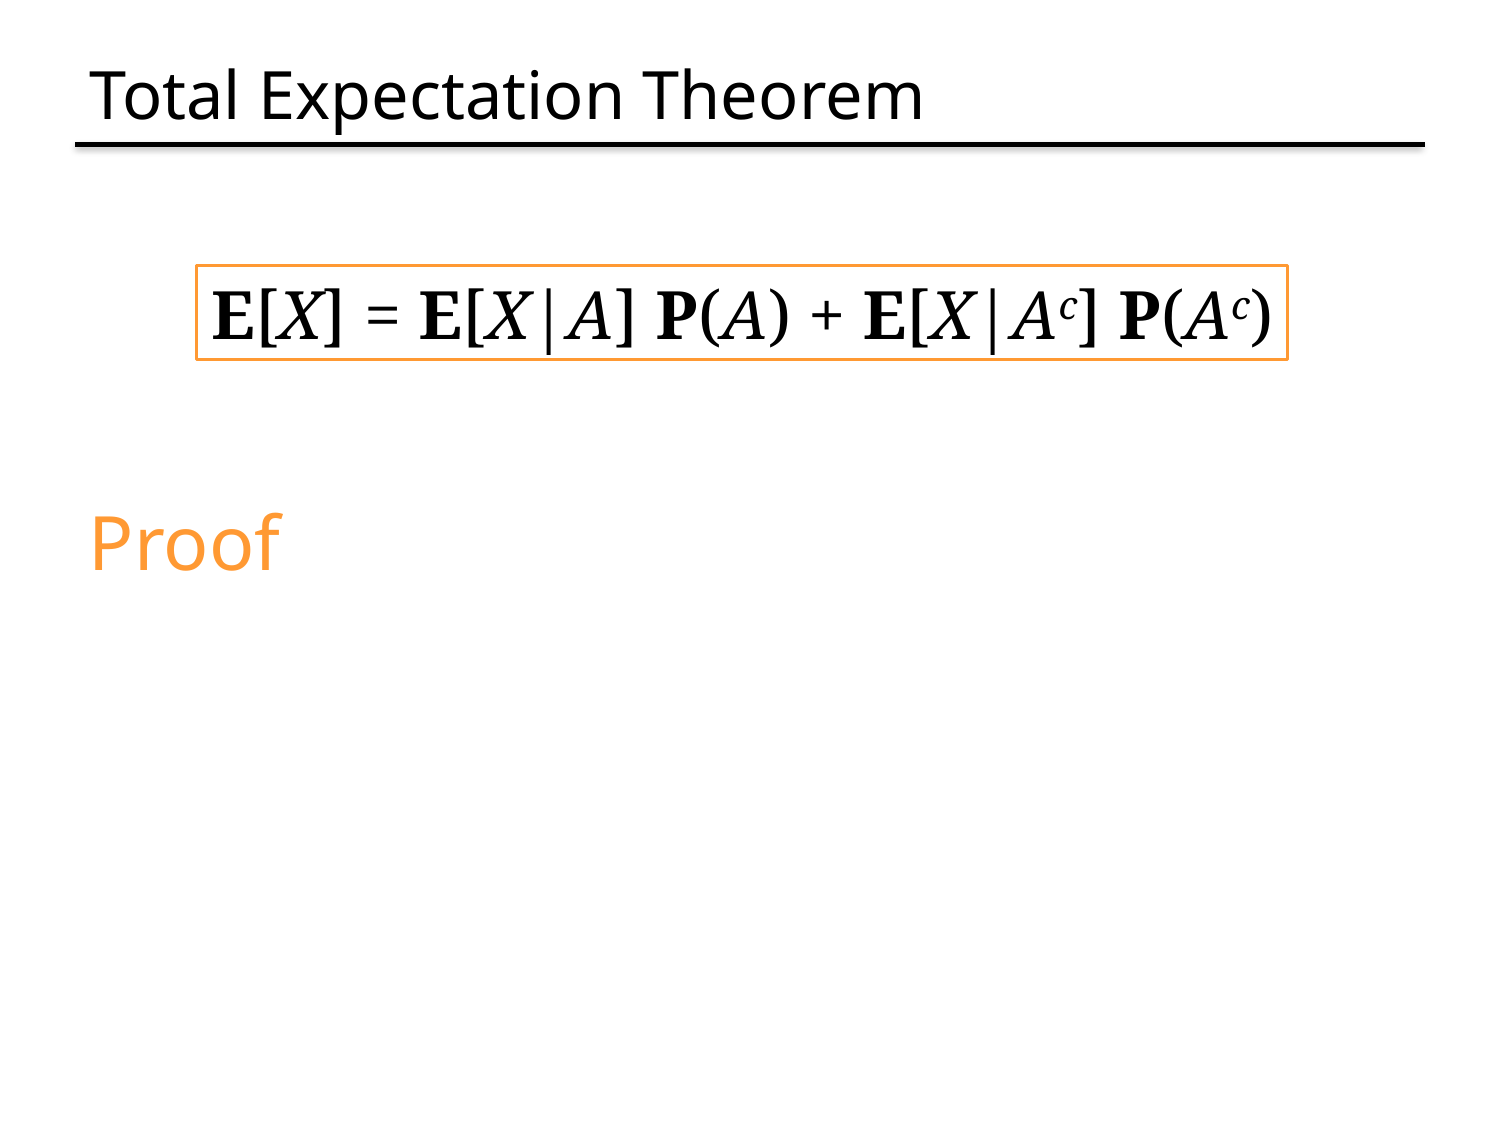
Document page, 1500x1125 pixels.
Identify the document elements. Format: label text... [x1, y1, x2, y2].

title Total Expectation Theorem [75, 45, 1425, 145]
text_box E[X] = E[X|A] P(A) + E[X|Ac] P(Ac) [196, 265, 1288, 360]
text_box Proof [73, 487, 306, 593]
